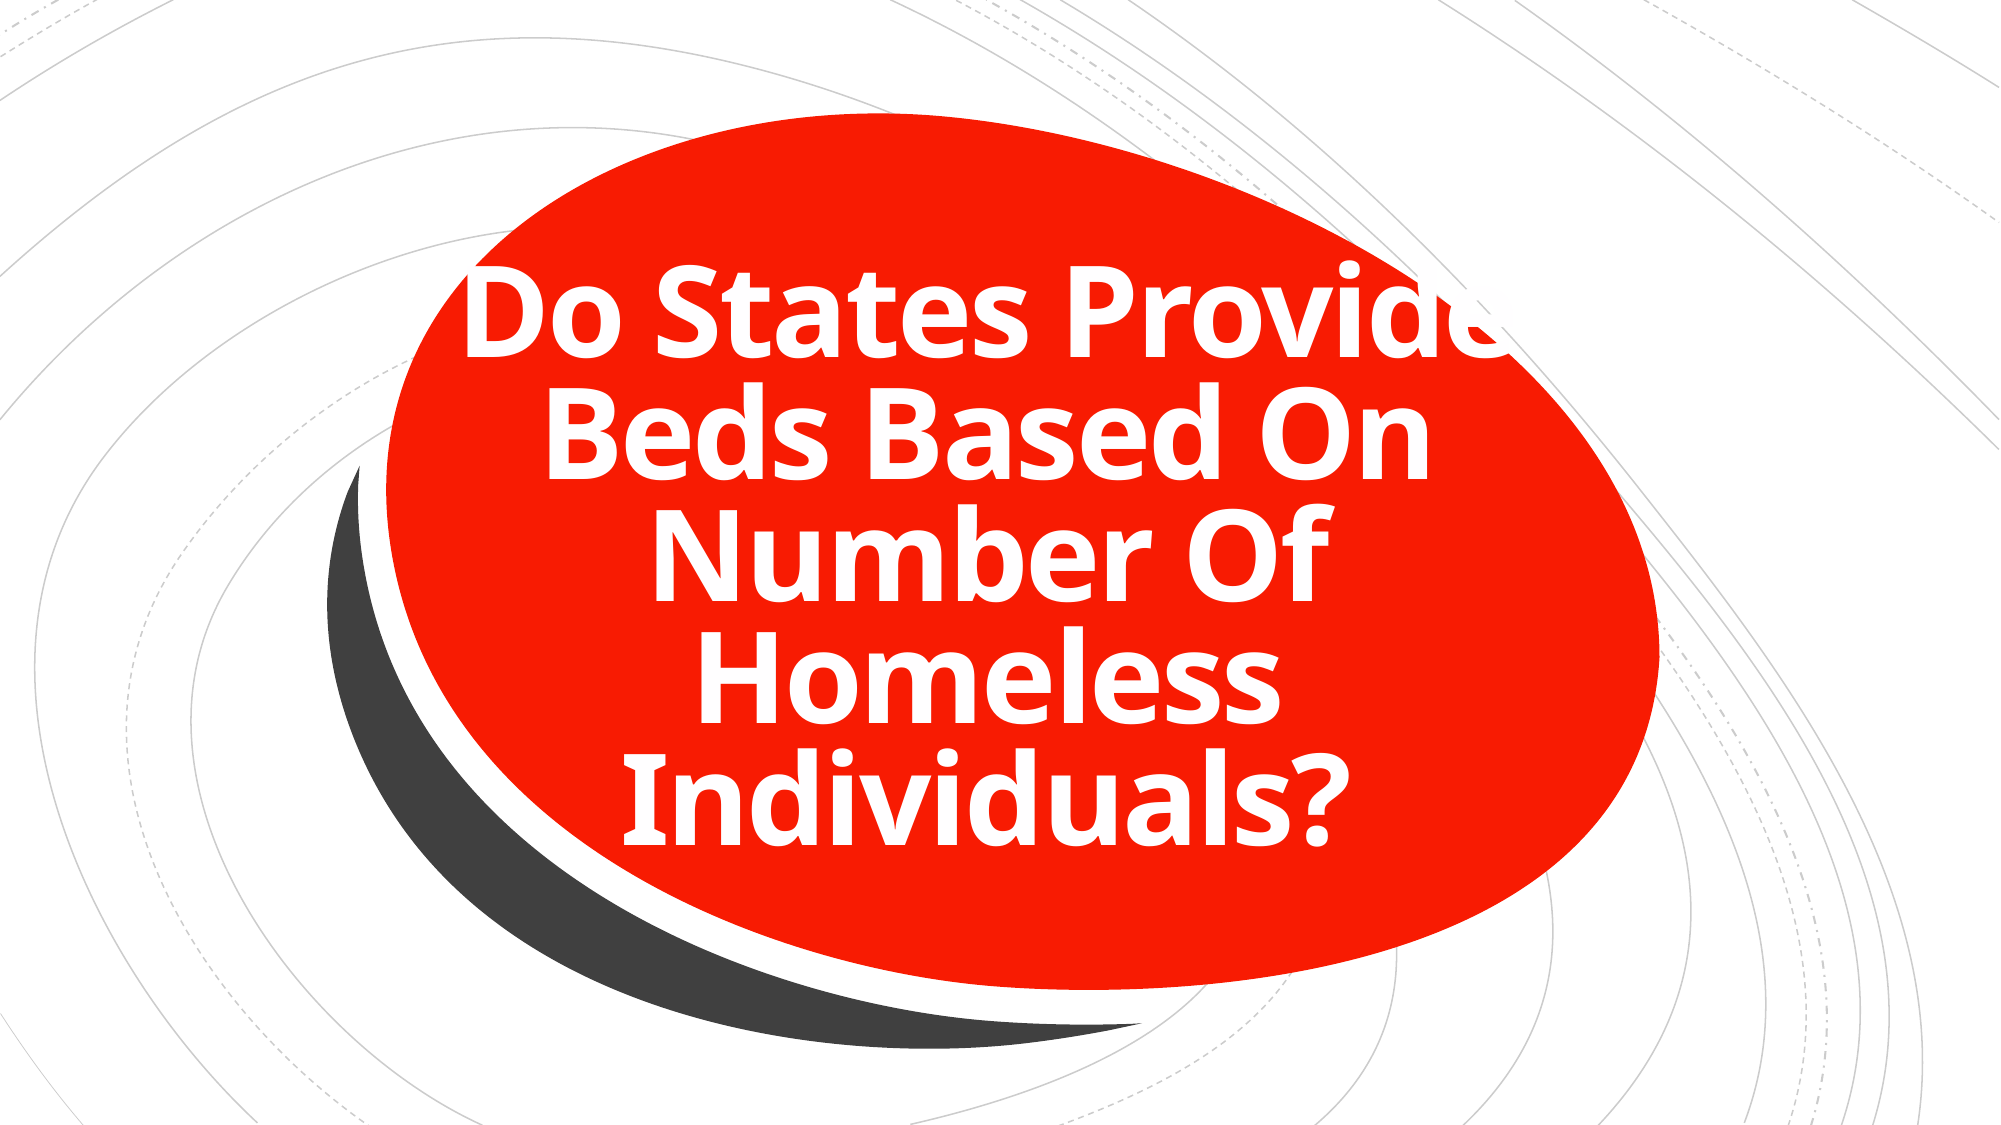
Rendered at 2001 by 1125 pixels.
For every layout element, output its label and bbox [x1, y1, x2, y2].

text_box [0, 0, 2000, 1125]
